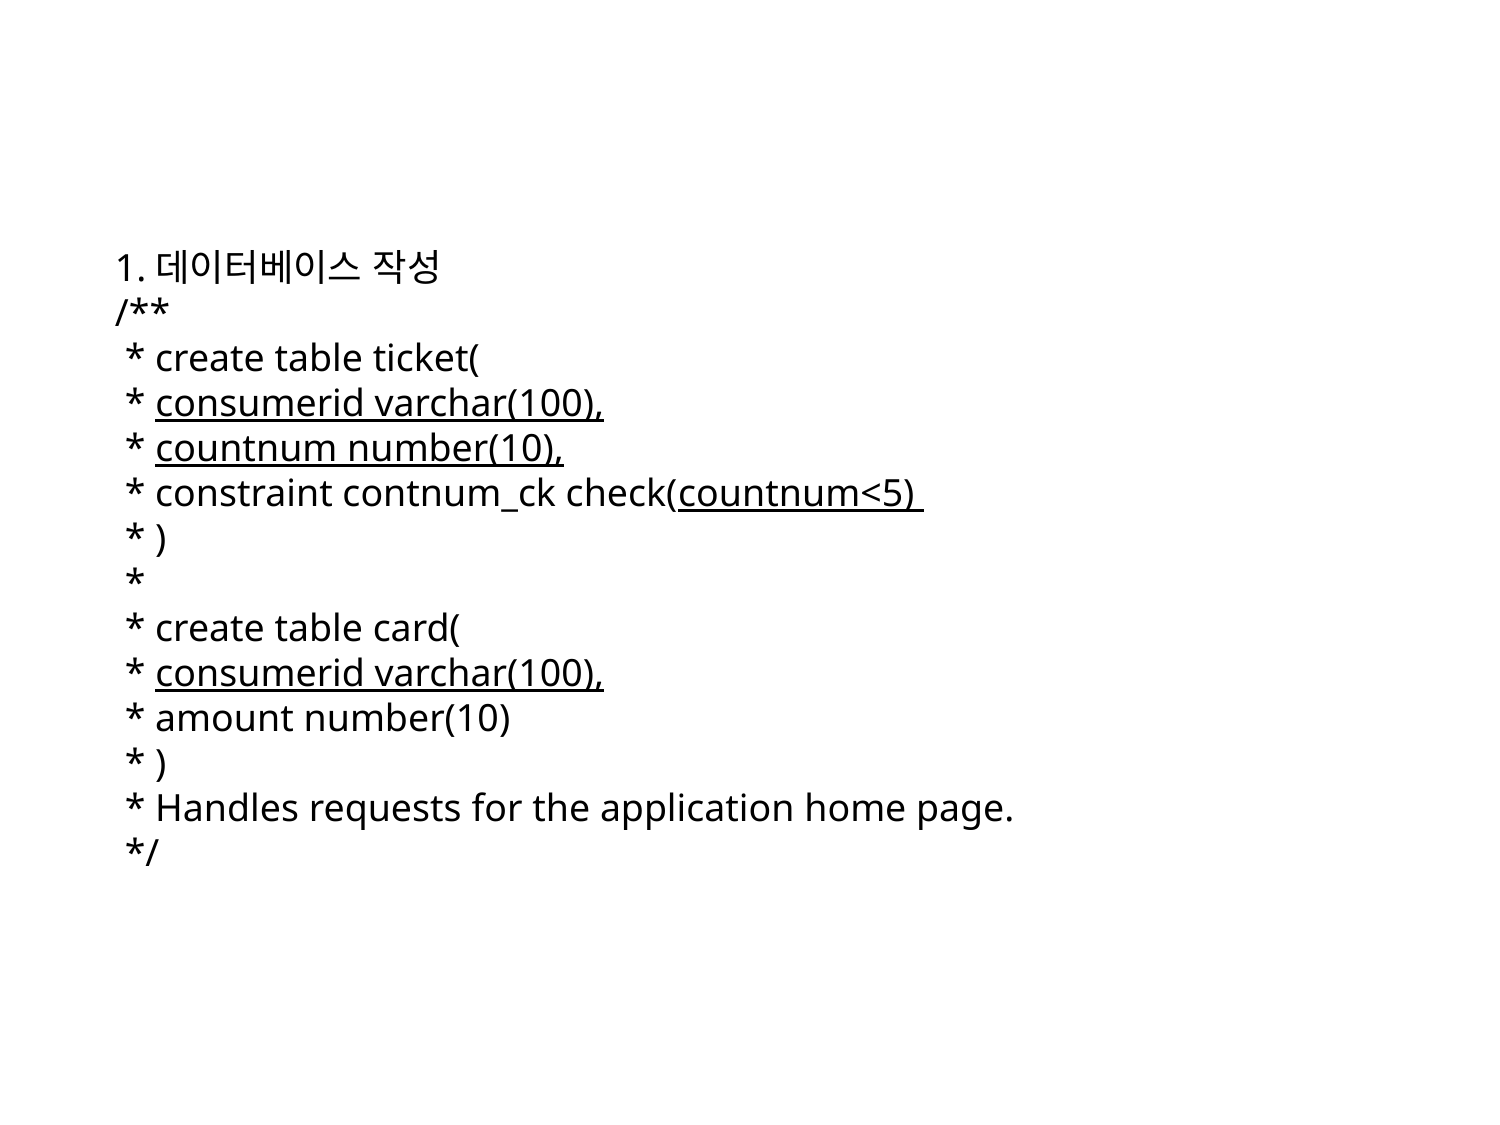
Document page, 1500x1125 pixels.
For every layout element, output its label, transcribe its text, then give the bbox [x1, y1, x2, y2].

text_box 1.데이터베이스 작성 /** * create table ticket( * consumerid varchar(100), * countnum number(10), * constraint contnum_ck check(countnum<5) * ) * * create table card( * consumerid varchar(100), * amount number(10) * ) * Handles requests for the application home page. */ [100, 191, 1125, 882]
